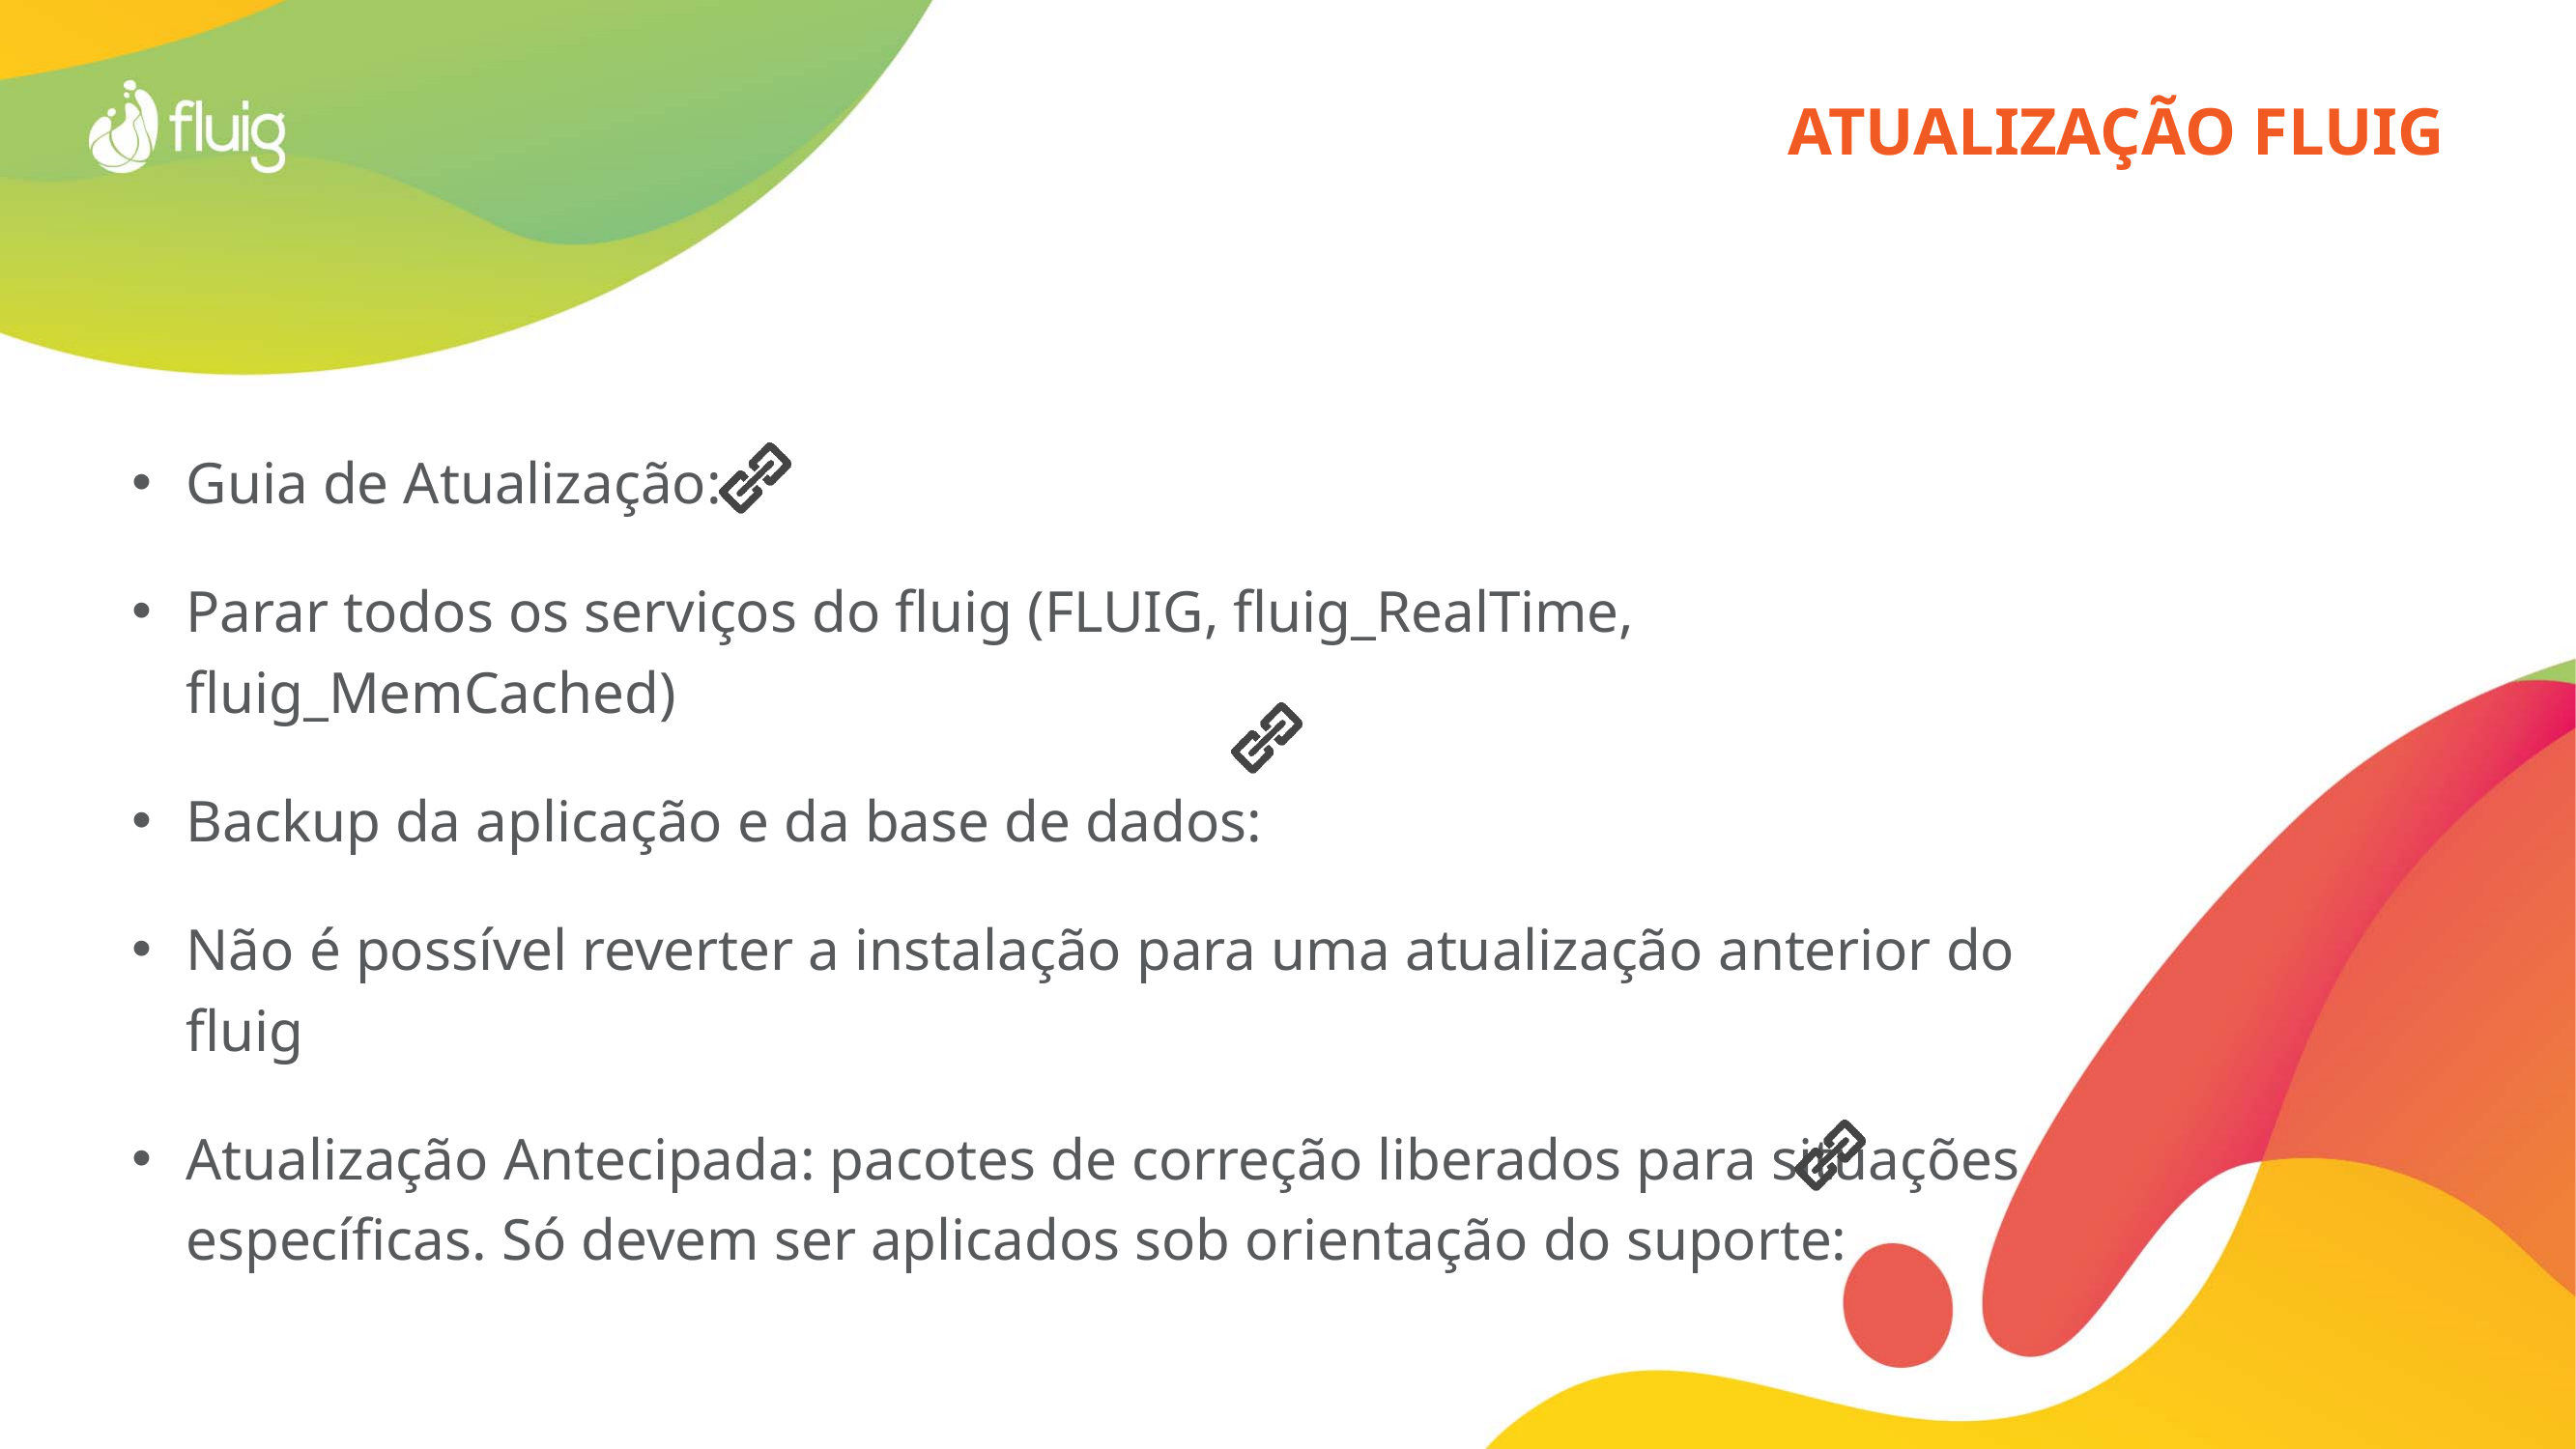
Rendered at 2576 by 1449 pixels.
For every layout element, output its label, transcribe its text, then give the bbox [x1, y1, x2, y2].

list Guia de Atualização: Parar todos os serviços do fluig (FLUIG, fluig_RealTime, fluig_MemCached) Backup da aplicação e da base de dados: Não é possível reverter a instalação para uma atualização anterior do fluig Atualização Antecipada: pacotes de correção liberados para situações específicas. Só devem ser aplicados sob orientação do suporte: [117, 427, 2092, 1304]
picture [0, 0, 2576, 1449]
title ATUALIZAÇÃO fluig [990, 83, 2459, 282]
